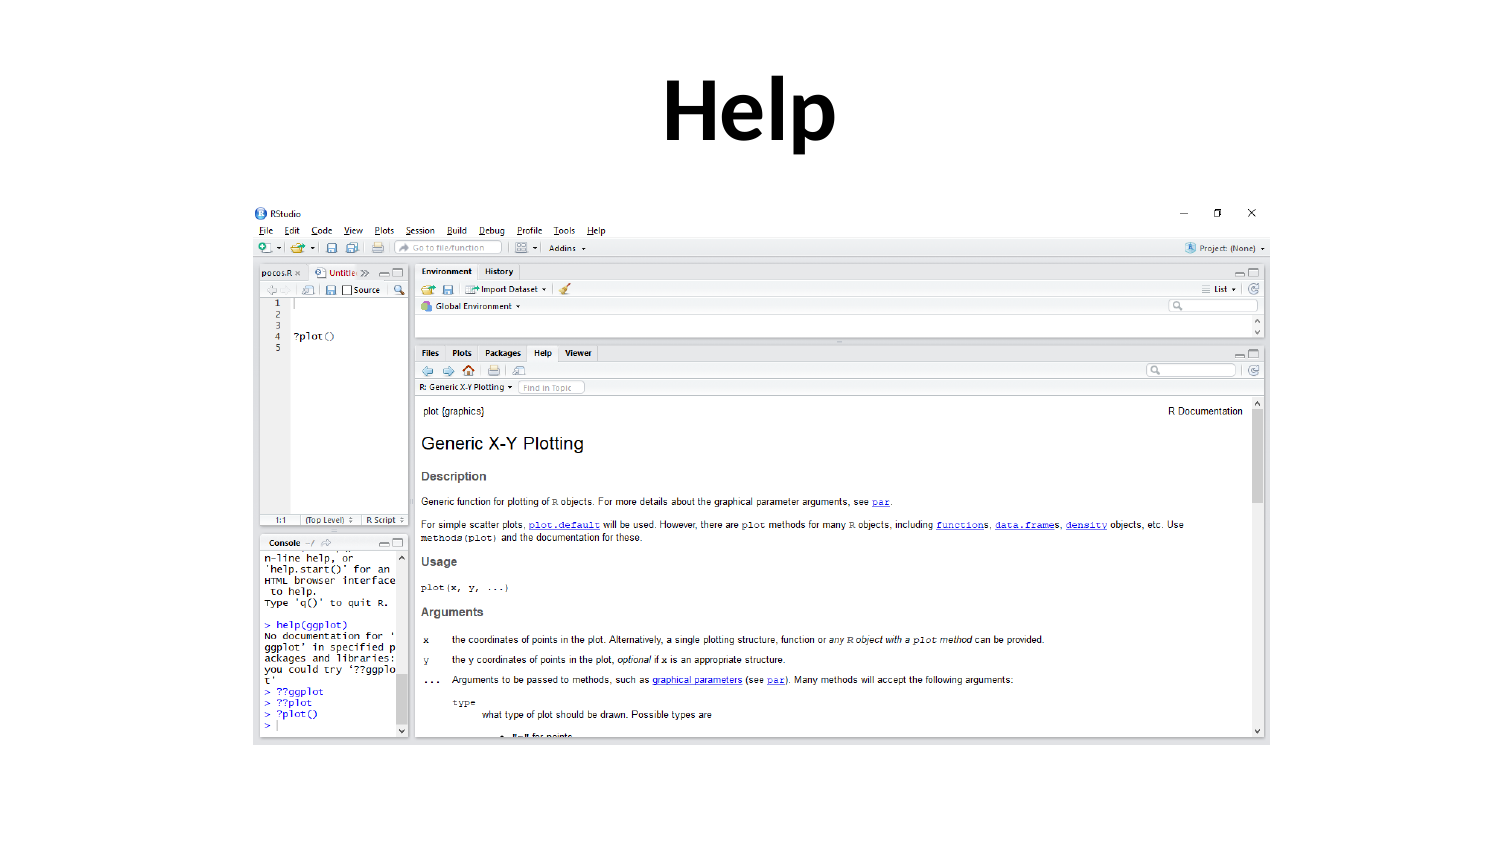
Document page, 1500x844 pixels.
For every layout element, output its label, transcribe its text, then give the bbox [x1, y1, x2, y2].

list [253, 205, 1270, 746]
title Help [75, 33, 1425, 175]
